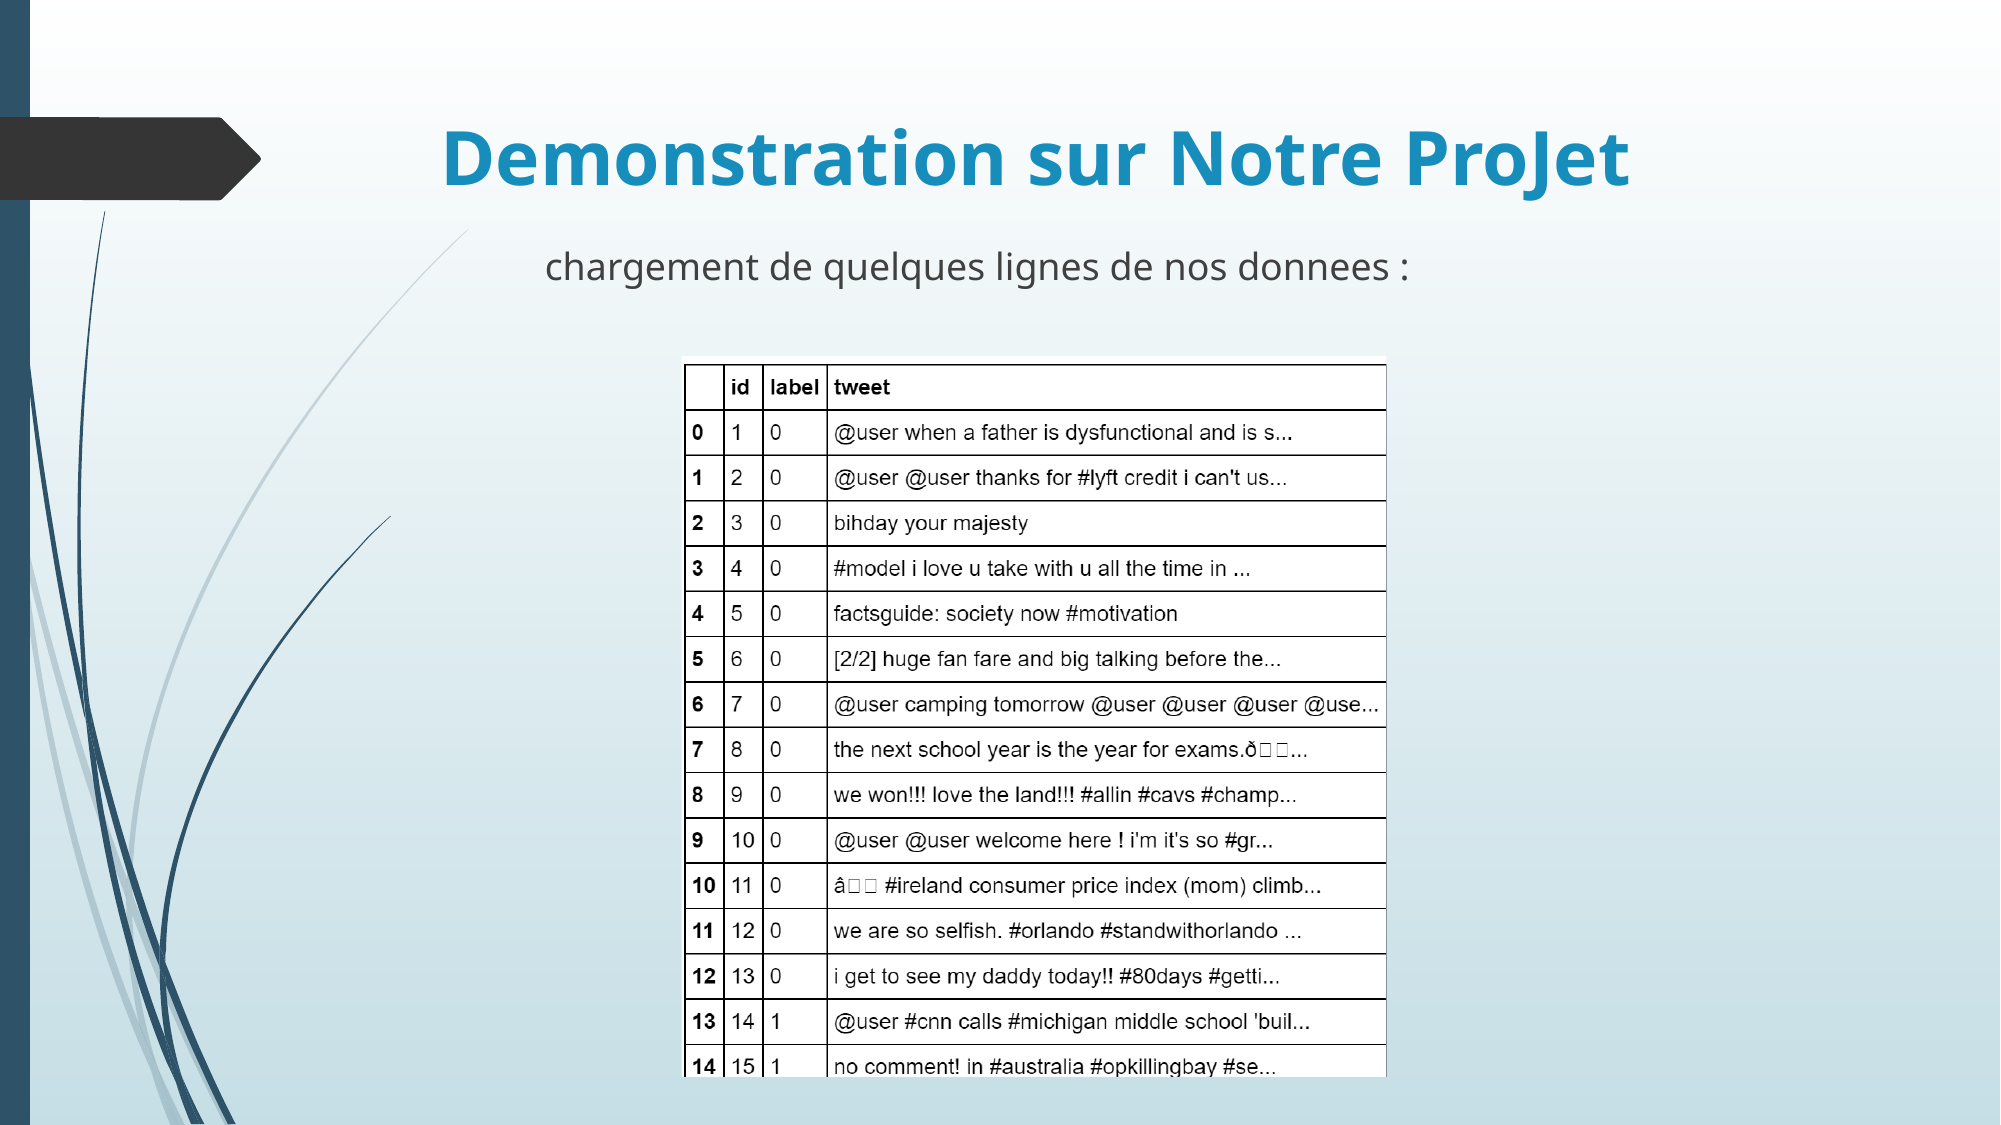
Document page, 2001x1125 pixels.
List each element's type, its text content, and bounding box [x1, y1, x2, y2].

picture [681, 356, 1387, 1077]
title Demonstration sur Notre ProJet [425, 102, 1888, 313]
list chargement de quelques lignes de nos donnees : [510, 235, 1973, 856]
